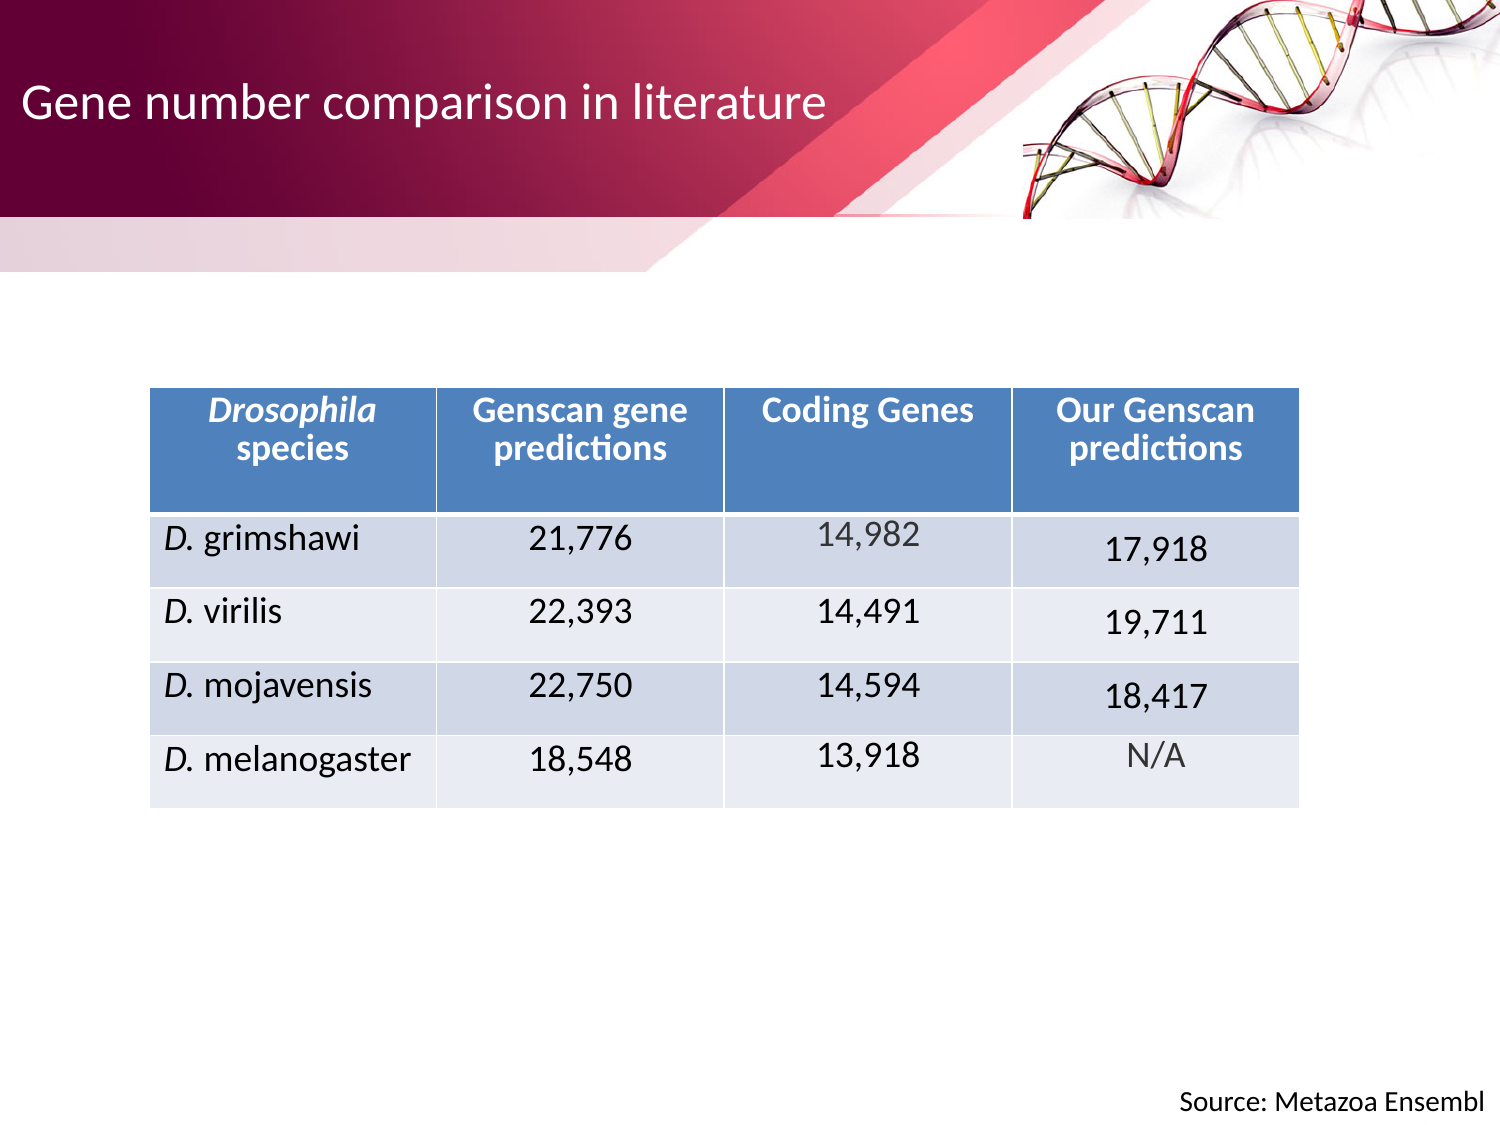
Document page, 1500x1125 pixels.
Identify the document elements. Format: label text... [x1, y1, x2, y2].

table_cell 19,711 [1013, 589, 1299, 661]
table_cell 21,776 [437, 517, 723, 587]
table_cell D. mojavensis [150, 663, 436, 735]
table_header Drosophila species [150, 388, 436, 512]
text_box Source: Metazoa Ensembl [925, 1074, 1500, 1125]
table_cell D. virilis [150, 589, 436, 661]
table_header Genscan gene predictions [437, 388, 723, 512]
table_header Our Genscan predictions [1013, 388, 1299, 512]
table_cell N/A [1013, 736, 1299, 808]
table_cell 13,918 [725, 736, 1011, 808]
title Gene number comparison in literature [6, 36, 858, 162]
table_cell 18,548 [437, 736, 723, 808]
table_cell 14,491 [725, 589, 1011, 661]
table_cell 17,918 [1013, 517, 1299, 587]
table_cell D. melanogaster [150, 736, 436, 808]
table_header Coding Genes [725, 388, 1011, 512]
table_cell 22,393 [437, 589, 723, 661]
table_cell 18,417 [1013, 663, 1299, 735]
table_cell D. grimshawi [150, 517, 436, 587]
picture [0, 0, 1500, 1125]
table_cell 14,594 [725, 663, 1011, 735]
table_cell 14,982 [725, 517, 1011, 587]
table_cell 22,750 [437, 663, 723, 735]
